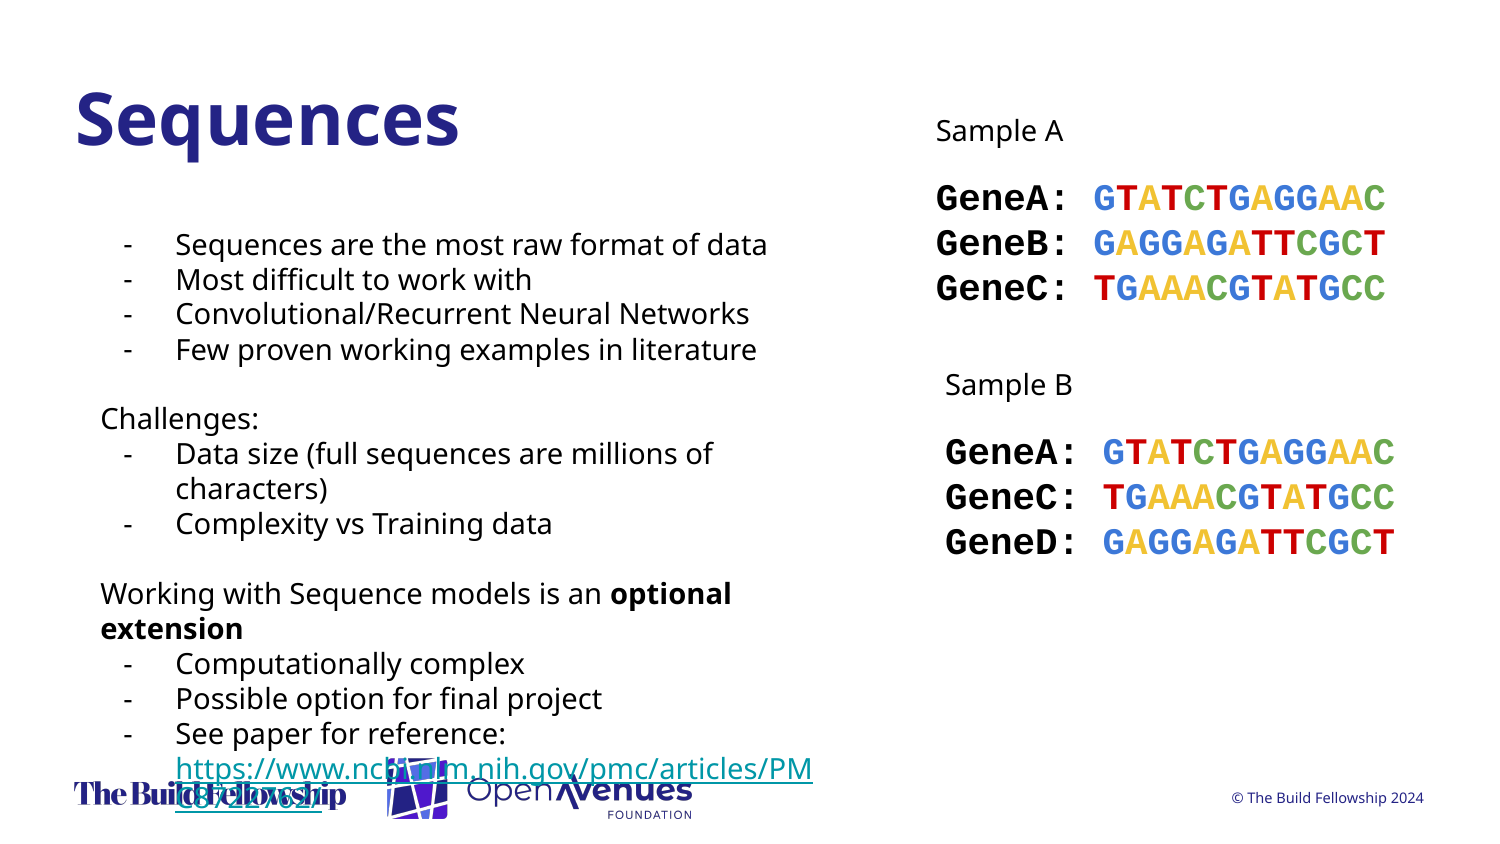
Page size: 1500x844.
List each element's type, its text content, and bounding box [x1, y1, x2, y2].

text_box Sample B [929, 351, 1319, 412]
text_box Sample A [920, 97, 1310, 158]
picture [74, 781, 346, 810]
text_box Sequences are the most raw format of data Most difficult to work with Convolutional/Recurrent Neural Networks Few proven working examples in literature Challenges: Data size (full sequences are millions of characters) Complexity vs Training data Working with Sequence models is an optional extension Computationally complex Possible option for final project See paper for reference: https://www.ncbi.nlm.nih.gov/pmc/articles/PMC8722762/ [85, 210, 835, 689]
title Sequences [75, 72, 1046, 246]
text_box GeneA: GTATCTGAGGAAC GeneC: TGAAACGTATGCC GeneD: GAGGAGATTCGCT [930, 411, 1436, 577]
picture [387, 758, 692, 820]
text_box GeneA: GTATCTGAGGAAC GeneB: GAGGAGATTCGCT GeneC: TGAAACGTATGCC [920, 157, 1426, 323]
